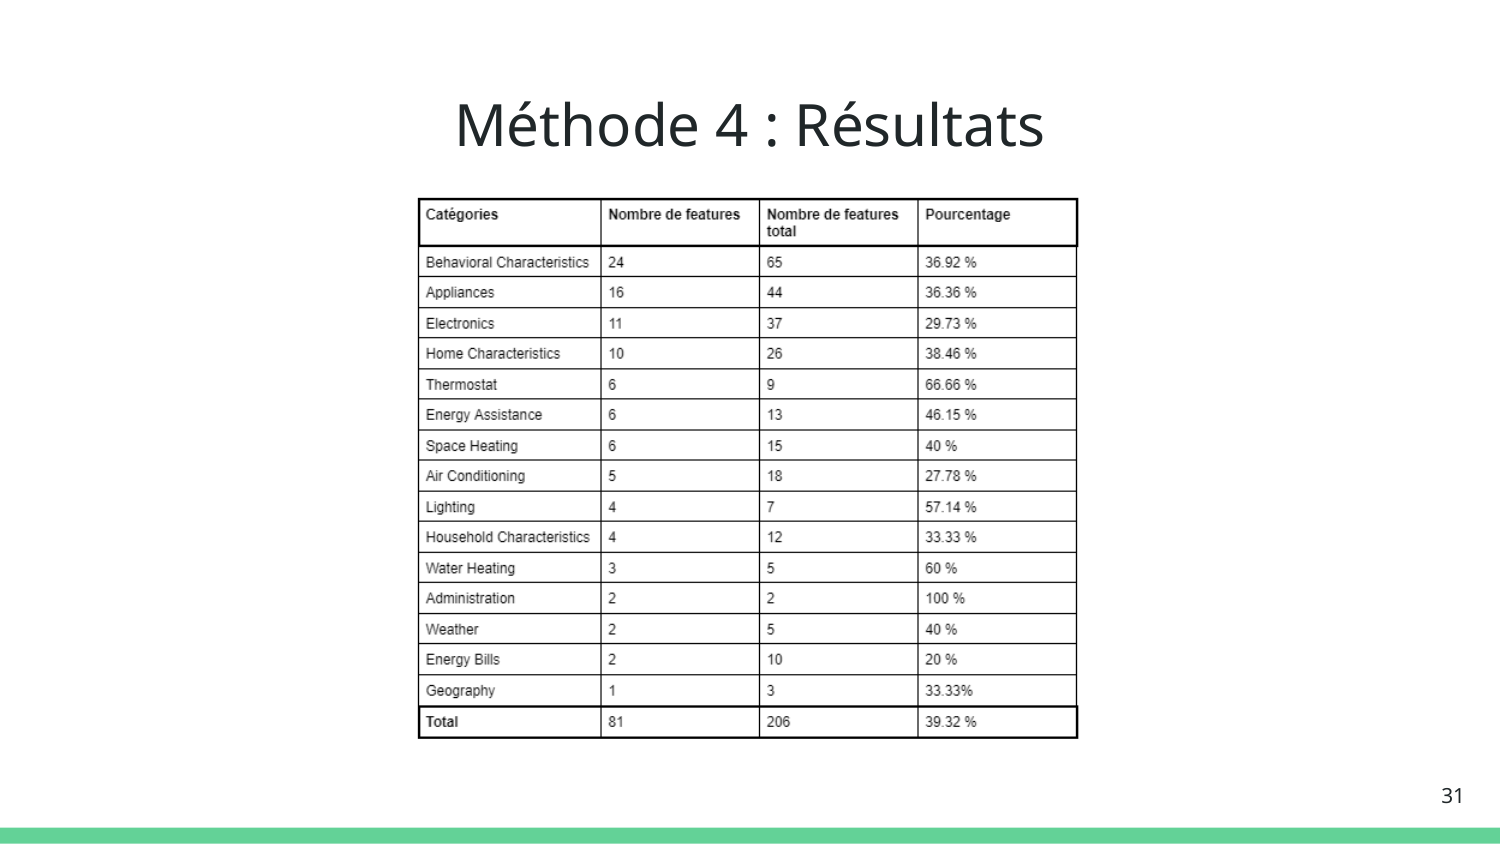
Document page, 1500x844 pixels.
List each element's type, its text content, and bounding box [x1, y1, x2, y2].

title Méthode 4 : Résultats [51, 72, 1449, 236]
slide_number ‹#› [1389, 764, 1480, 830]
picture [412, 192, 1088, 752]
